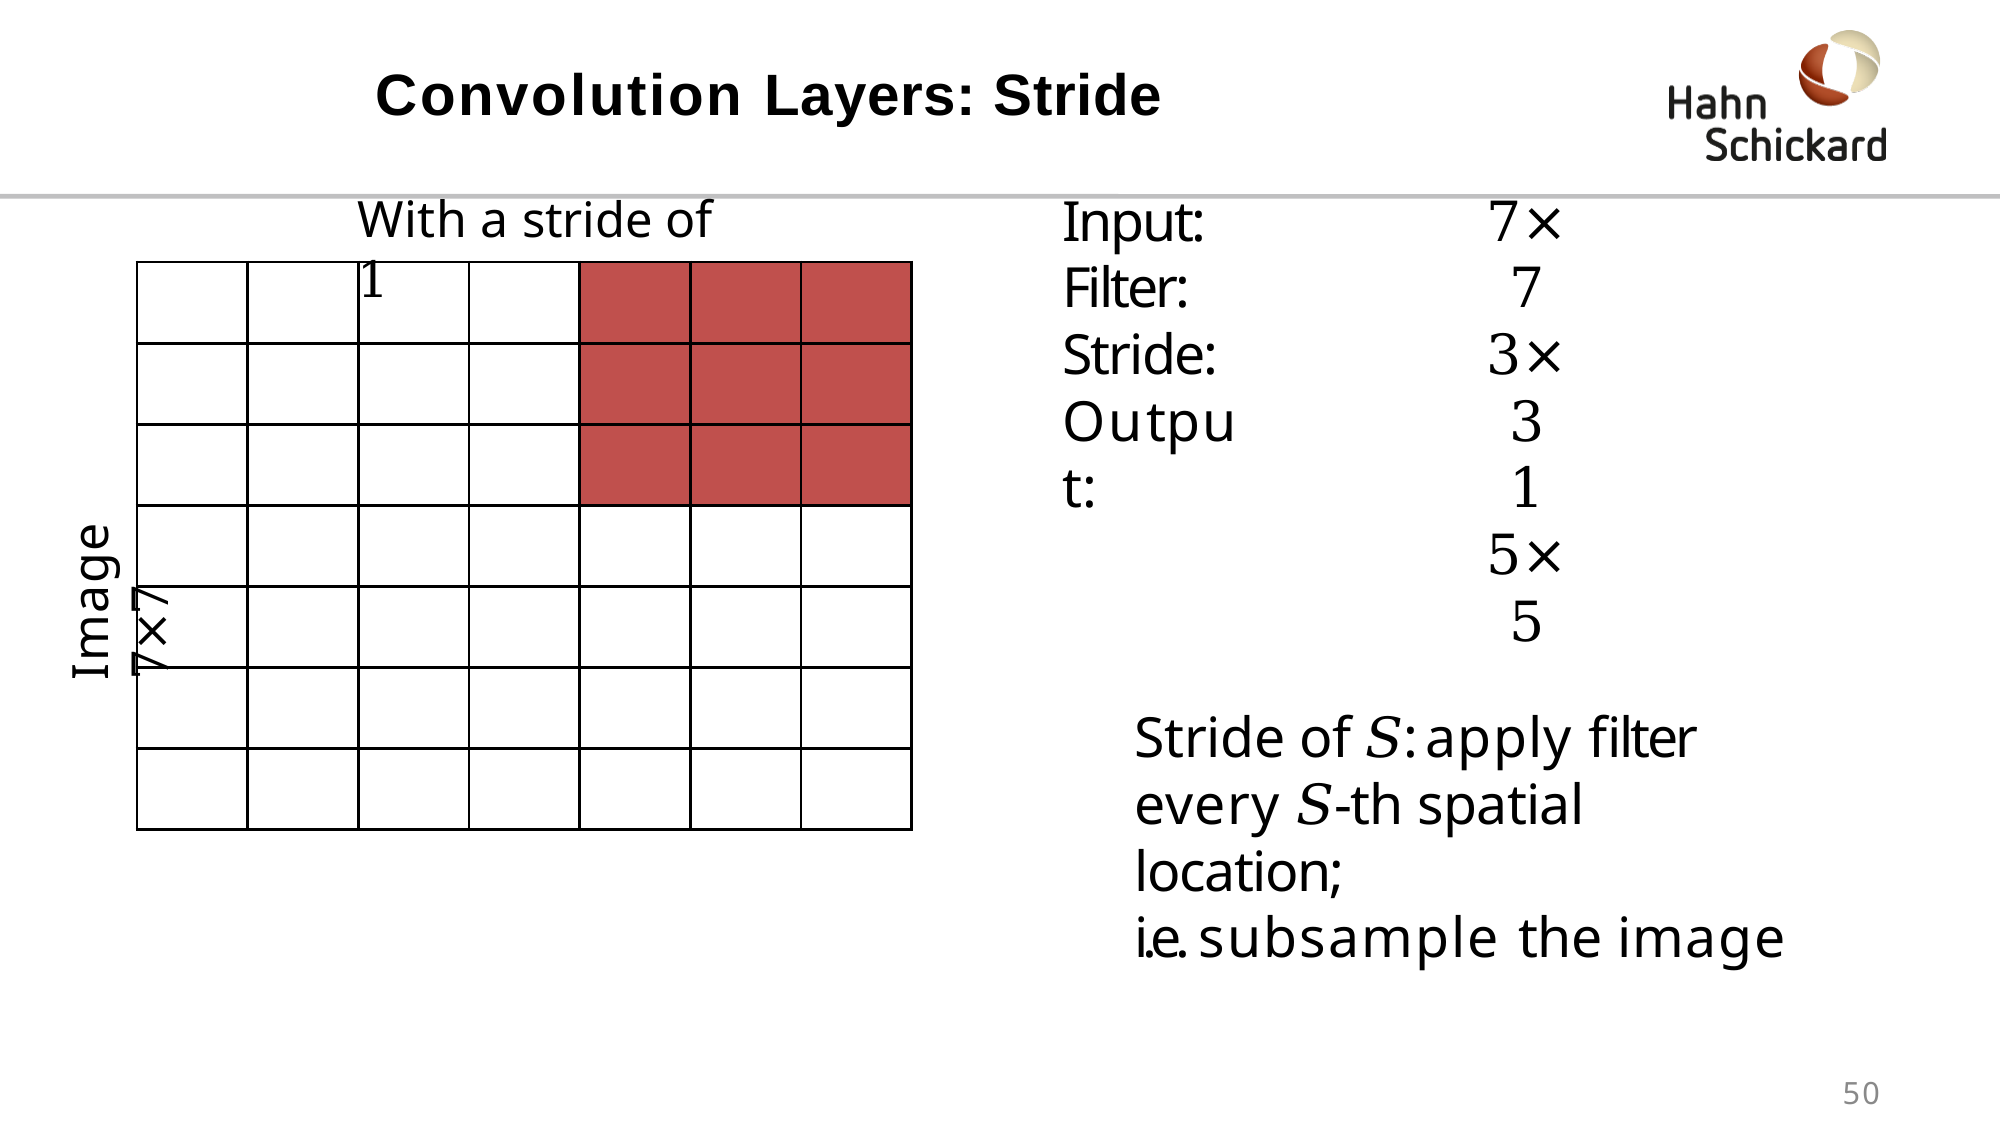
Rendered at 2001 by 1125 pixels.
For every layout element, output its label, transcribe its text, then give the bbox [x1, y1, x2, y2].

table_cell [802, 588, 910, 666]
table_header [802, 263, 910, 342]
table_cell [360, 588, 468, 666]
table_cell [249, 507, 357, 585]
table_cell [249, 345, 357, 423]
table_cell [581, 588, 689, 666]
table_cell [249, 750, 357, 828]
table_cell [692, 507, 800, 585]
table_cell [802, 669, 910, 747]
table_cell [692, 345, 800, 423]
table_cell [470, 669, 578, 747]
text_box With a stride of 1 [355, 185, 743, 308]
title Convolution Layers: Stride [372, 0, 1627, 187]
table_cell [138, 426, 246, 504]
table_cell [802, 507, 910, 585]
table_header [249, 263, 357, 342]
table_cell [692, 426, 800, 504]
table_cell [138, 588, 246, 666]
table_cell [360, 345, 468, 423]
table_header [470, 308, 578, 342]
table_cell [470, 588, 578, 666]
table_cell [360, 750, 468, 828]
table_cell [802, 345, 910, 423]
table_cell [138, 507, 246, 585]
table_cell [692, 588, 800, 666]
table_cell [470, 507, 578, 585]
table_cell [581, 750, 689, 828]
table_header [360, 308, 468, 342]
picture [1669, 30, 1886, 161]
text_box 50 [1834, 1073, 1889, 1116]
table_cell [138, 750, 246, 828]
table_cell [360, 669, 468, 747]
table_cell [692, 750, 800, 828]
table_cell [138, 669, 246, 747]
table_cell [360, 426, 468, 504]
text_box Stride of 𝑆: apply filter every 𝑆-th spatial location; i.e. subsample the image [1131, 699, 1795, 969]
table_cell [470, 426, 578, 504]
table_cell [470, 345, 578, 423]
table_cell [802, 750, 910, 828]
table_cell [581, 507, 689, 585]
table_header [692, 263, 800, 342]
table_cell [249, 588, 357, 666]
table_cell [692, 669, 800, 747]
table_cell [581, 426, 689, 504]
table_cell [581, 669, 689, 747]
table_cell [360, 507, 468, 585]
text_box 7×7 3×3 1 5×5 [1473, 183, 1581, 653]
text_box Input: Filter: Stride: Output: [1059, 183, 1249, 519]
table_cell [581, 345, 689, 423]
table_cell [249, 426, 357, 504]
table_cell [249, 669, 357, 747]
table_header [581, 308, 689, 342]
table_cell [470, 750, 578, 828]
text_box Image 7×7 [58, 430, 119, 683]
table_cell [138, 345, 246, 423]
table_cell [802, 426, 910, 504]
table_header [138, 263, 246, 342]
